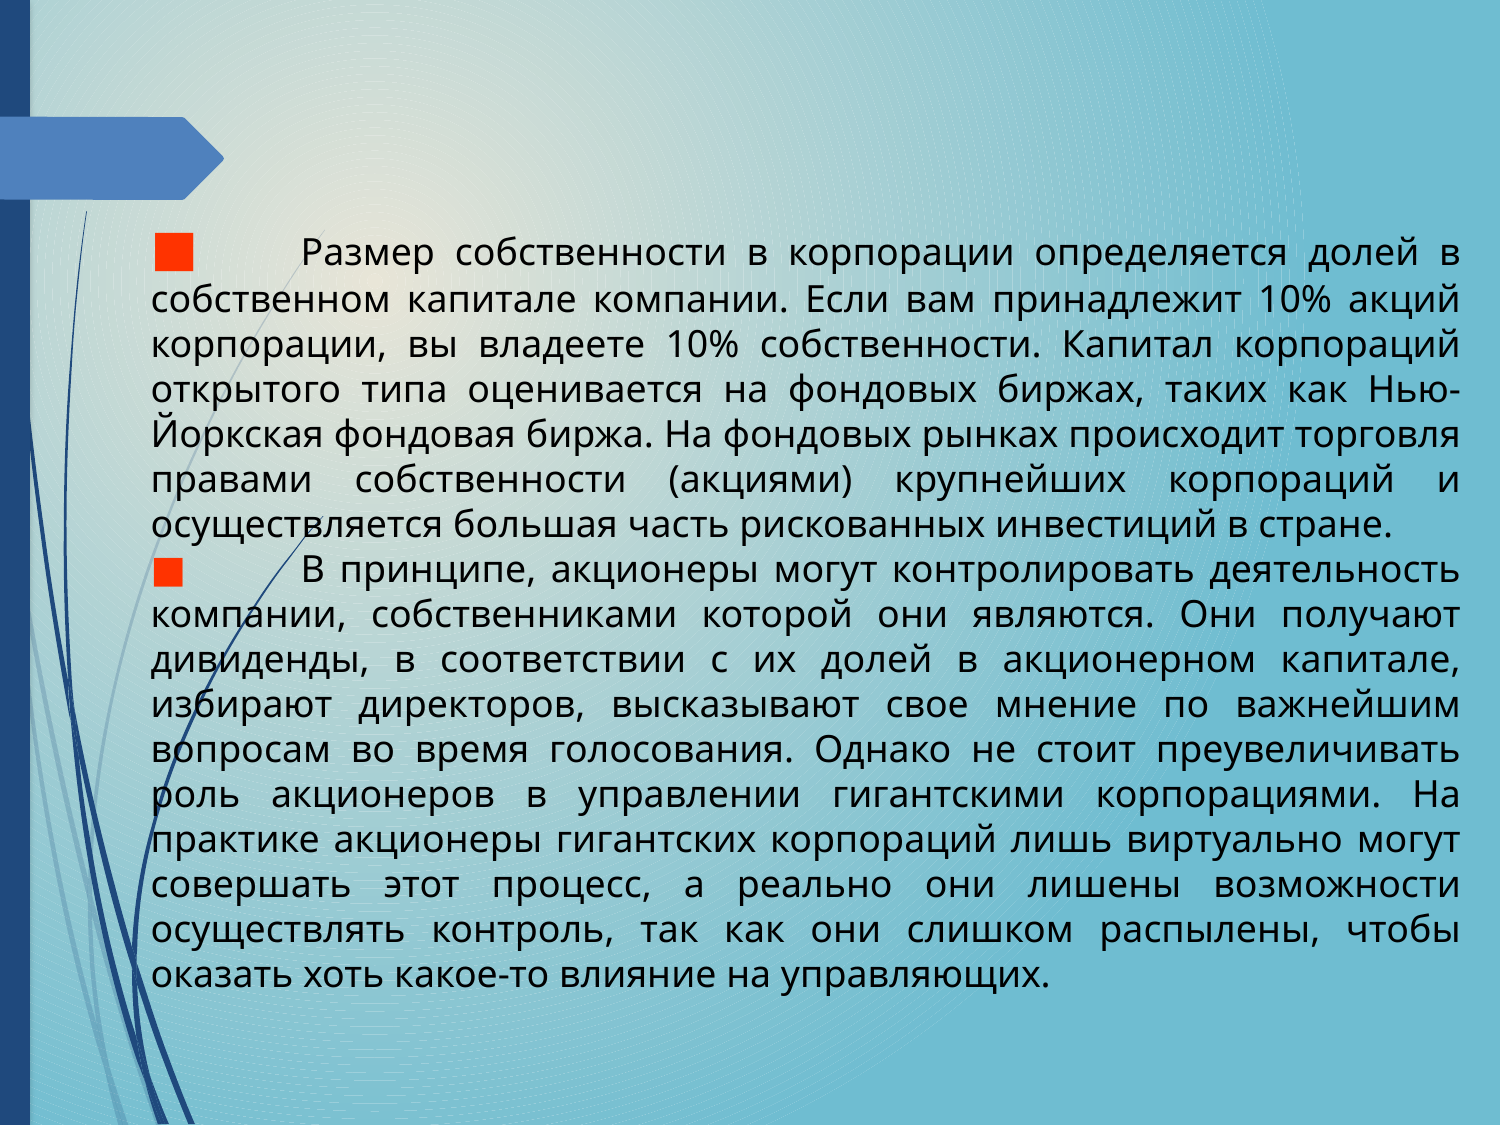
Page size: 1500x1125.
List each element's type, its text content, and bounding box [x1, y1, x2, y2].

text_box ■ Размер собственности в корпорации определяется долей в собственном капитале компании. Если вам принадлежит 10% акций корпорации, вы владеете 10% собственности. Капитал корпораций открытого типа оценивается на фондовых биржах, таких как Нью-Йоркская фондовая биржа. На фондовых рынках происходит торговля правами собственности (акциями) крупнейших корпораций и осуществляется большая часть рискованных инвестиций в стране. ■ В принципе, акционеры могут контролировать деятельность компании, собственниками которой они являются. Они получают дивиденды, в соответствии с их долей в акционерном капитале, избирают директоров, высказывают свое мнение по важнейшим вопросам во время голосования. Однако не стоит преувеличивать роль акционеров в управлении гигантскими корпорациями. На практике акционеры гигантских корпораций лишь виртуально могут совершать этот процесс, а реально они лишены возможности осуществлять контроль, так как они слишком распылены, чтобы оказать хоть какое-то влияние на управляющих. [135, 208, 1477, 1003]
